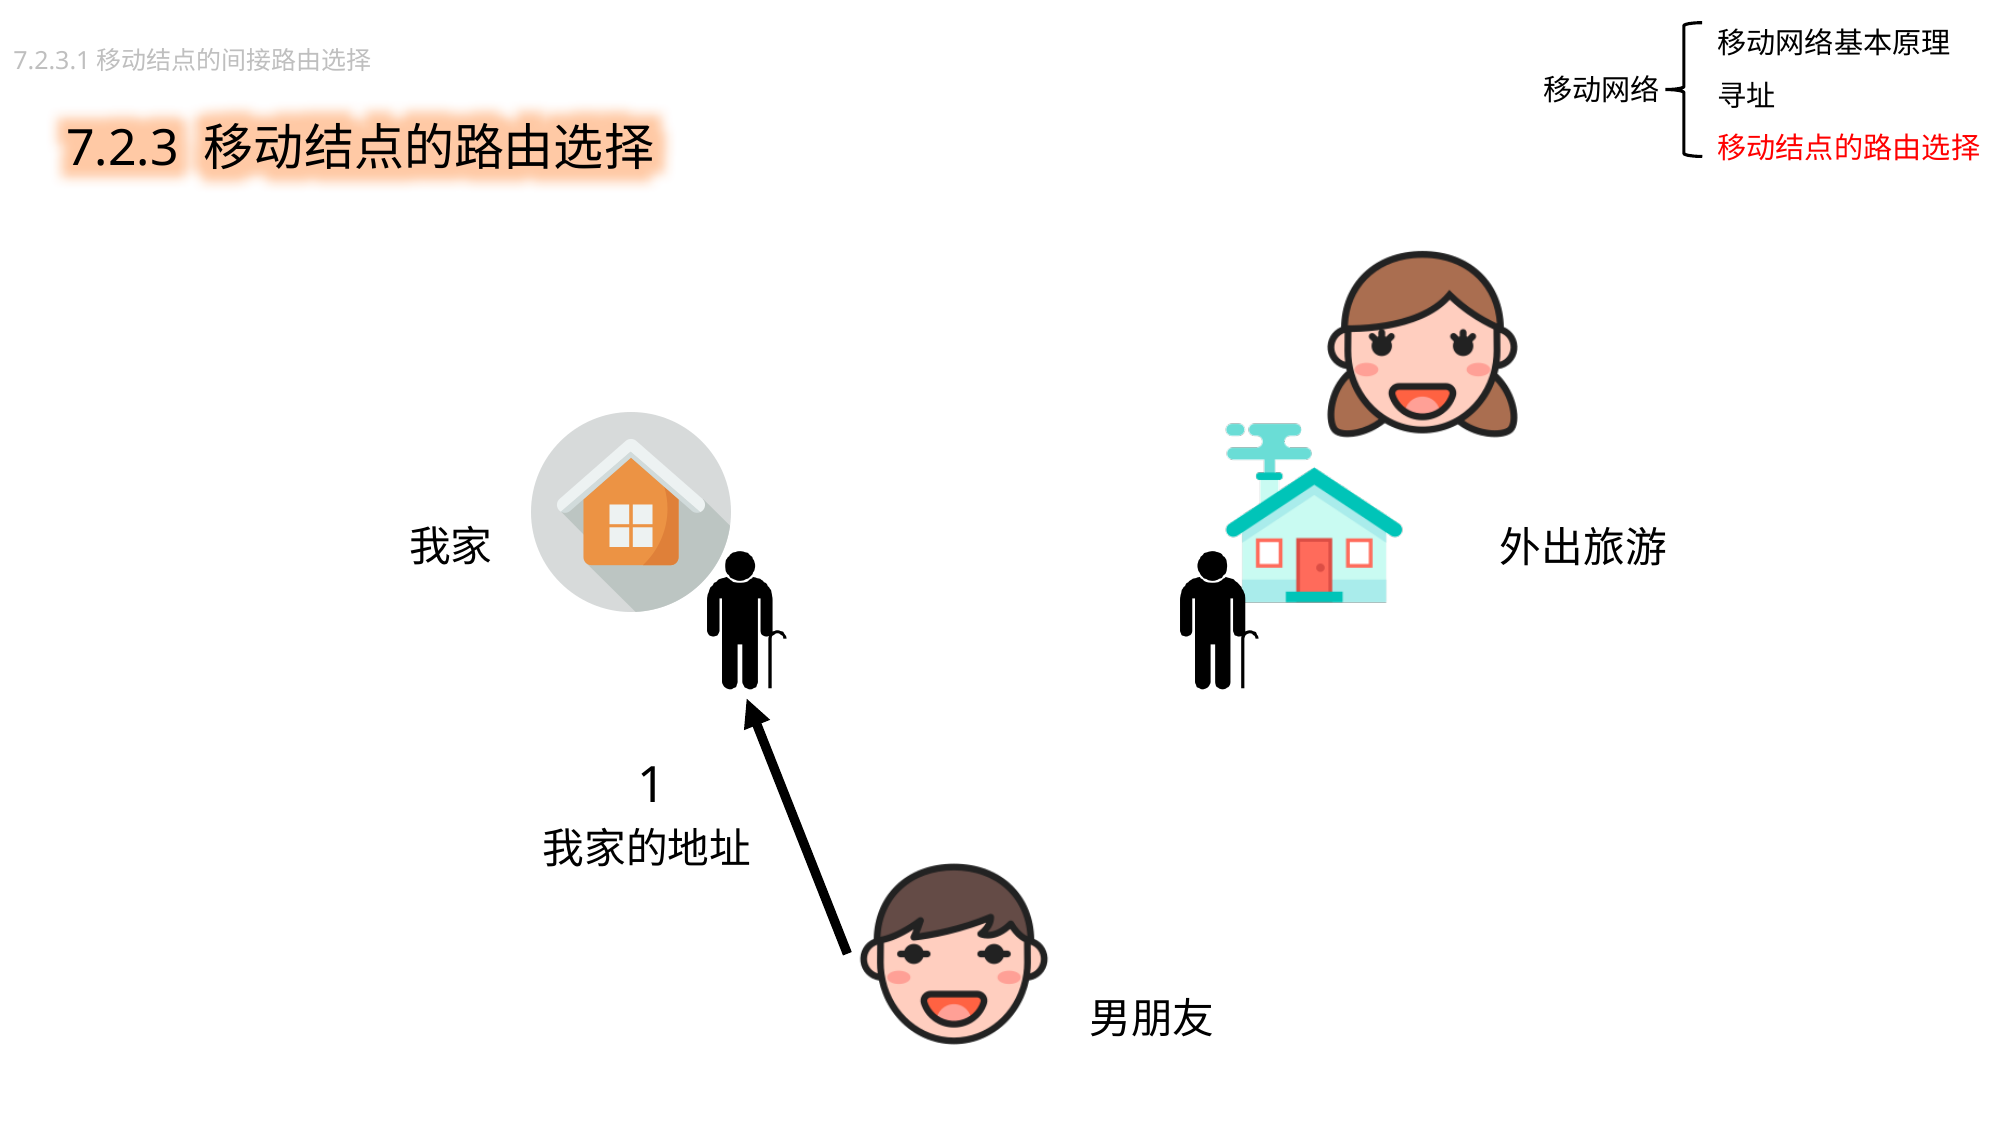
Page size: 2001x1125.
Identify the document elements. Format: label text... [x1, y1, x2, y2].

text_box 我家 [394, 511, 531, 577]
text_box [46, 49, 677, 213]
text_box 男朋友 [1074, 984, 1271, 1050]
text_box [746, 698, 848, 954]
text_box 移动网络基本原理 寻址 移动结点的路由选择 [1702, 0, 2000, 172]
text_box 1 [622, 745, 703, 821]
picture [531, 412, 826, 699]
text_box 2 [42, 45, 681, 217]
text_box [1665, 21, 1702, 158]
text_box 外出旅游 [1485, 513, 1748, 578]
text_box 移动网络 [1528, 64, 1682, 115]
text_box 7.2.3.1移动结点的间接路由选择 [0, 37, 387, 82]
picture [847, 847, 1061, 1061]
picture [1140, 238, 1531, 699]
text_box 7.2.3 移动结点的路由选择 [48, 52, 673, 209]
text_box 我家的地址 [527, 814, 746, 880]
